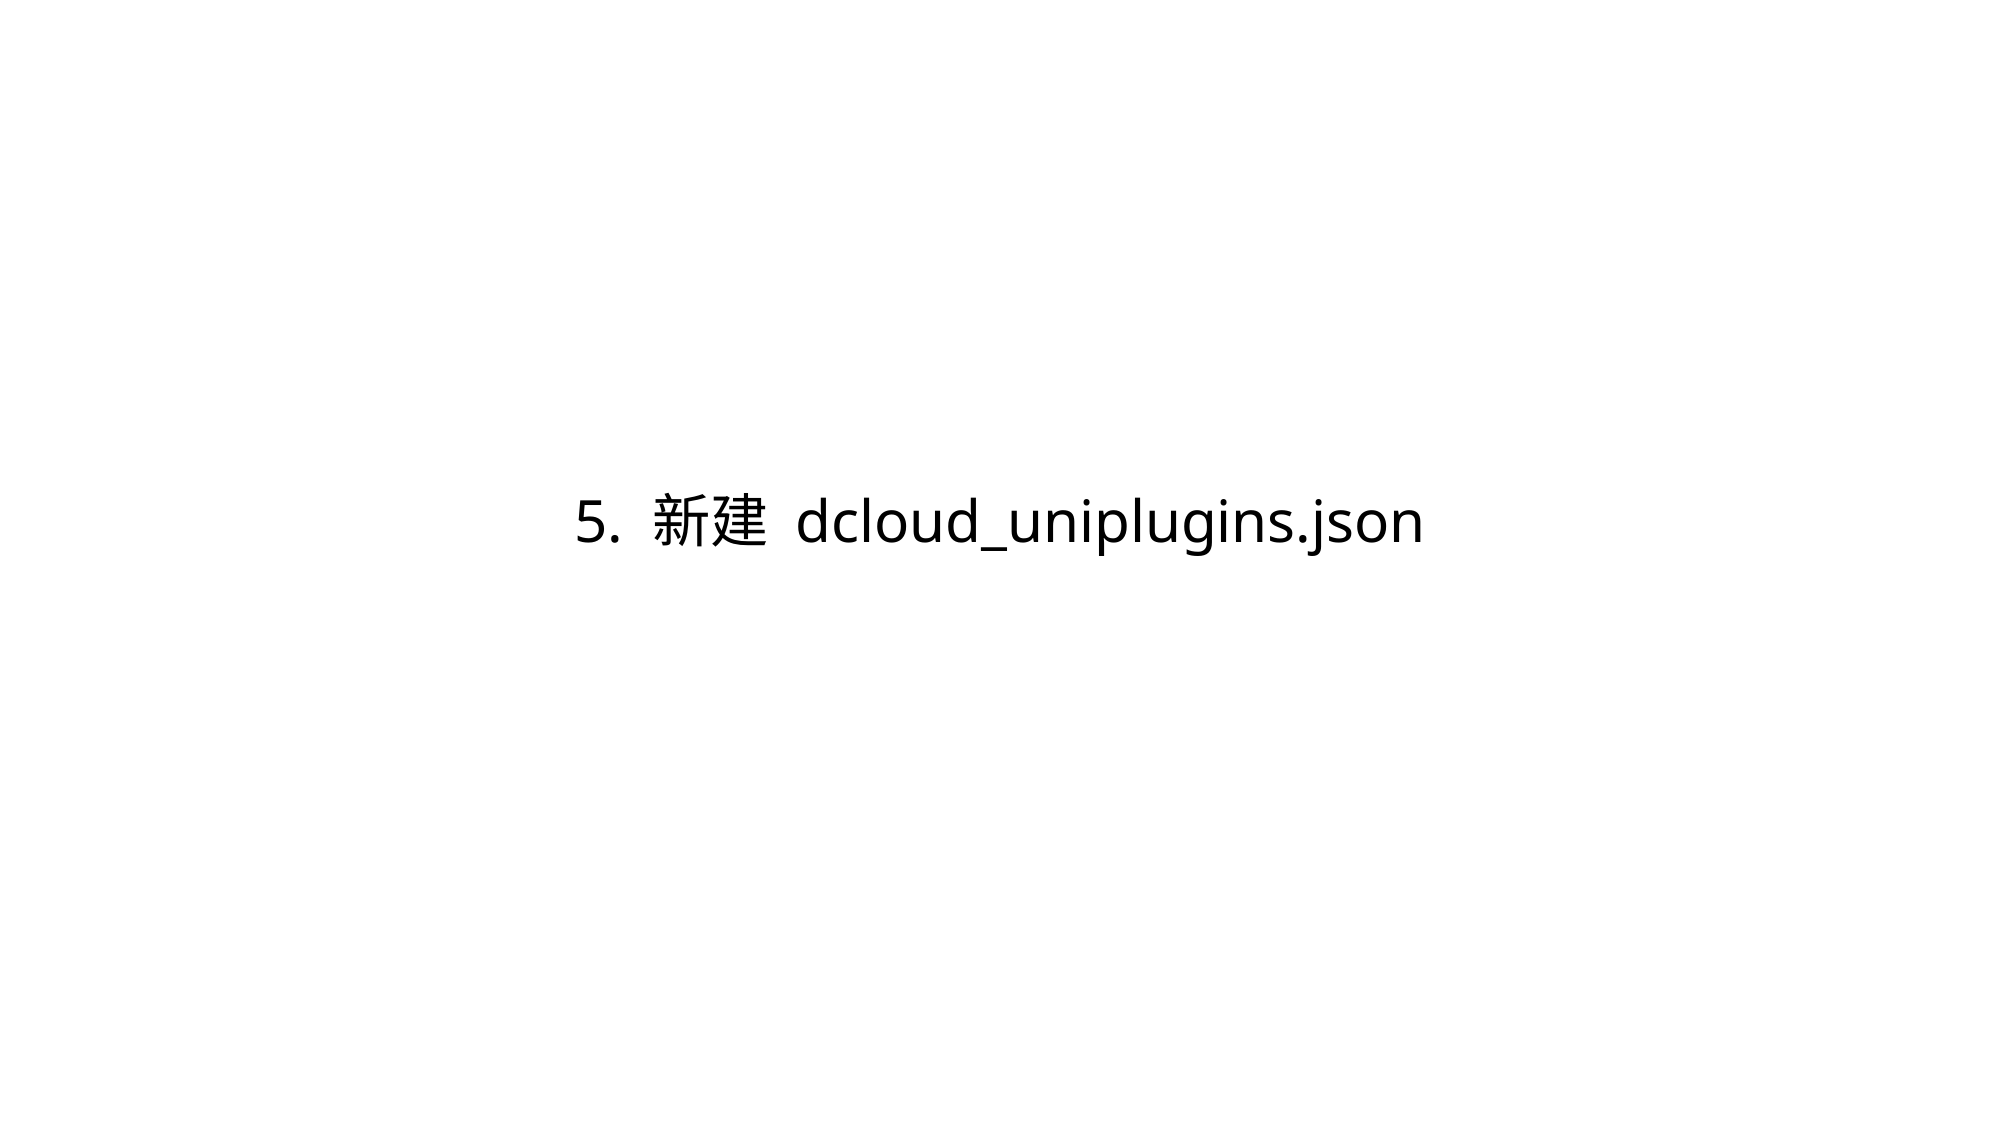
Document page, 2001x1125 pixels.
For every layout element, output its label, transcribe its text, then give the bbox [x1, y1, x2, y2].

text_box 5. 新建 dcloud_uniplugins.json [559, 476, 1441, 562]
